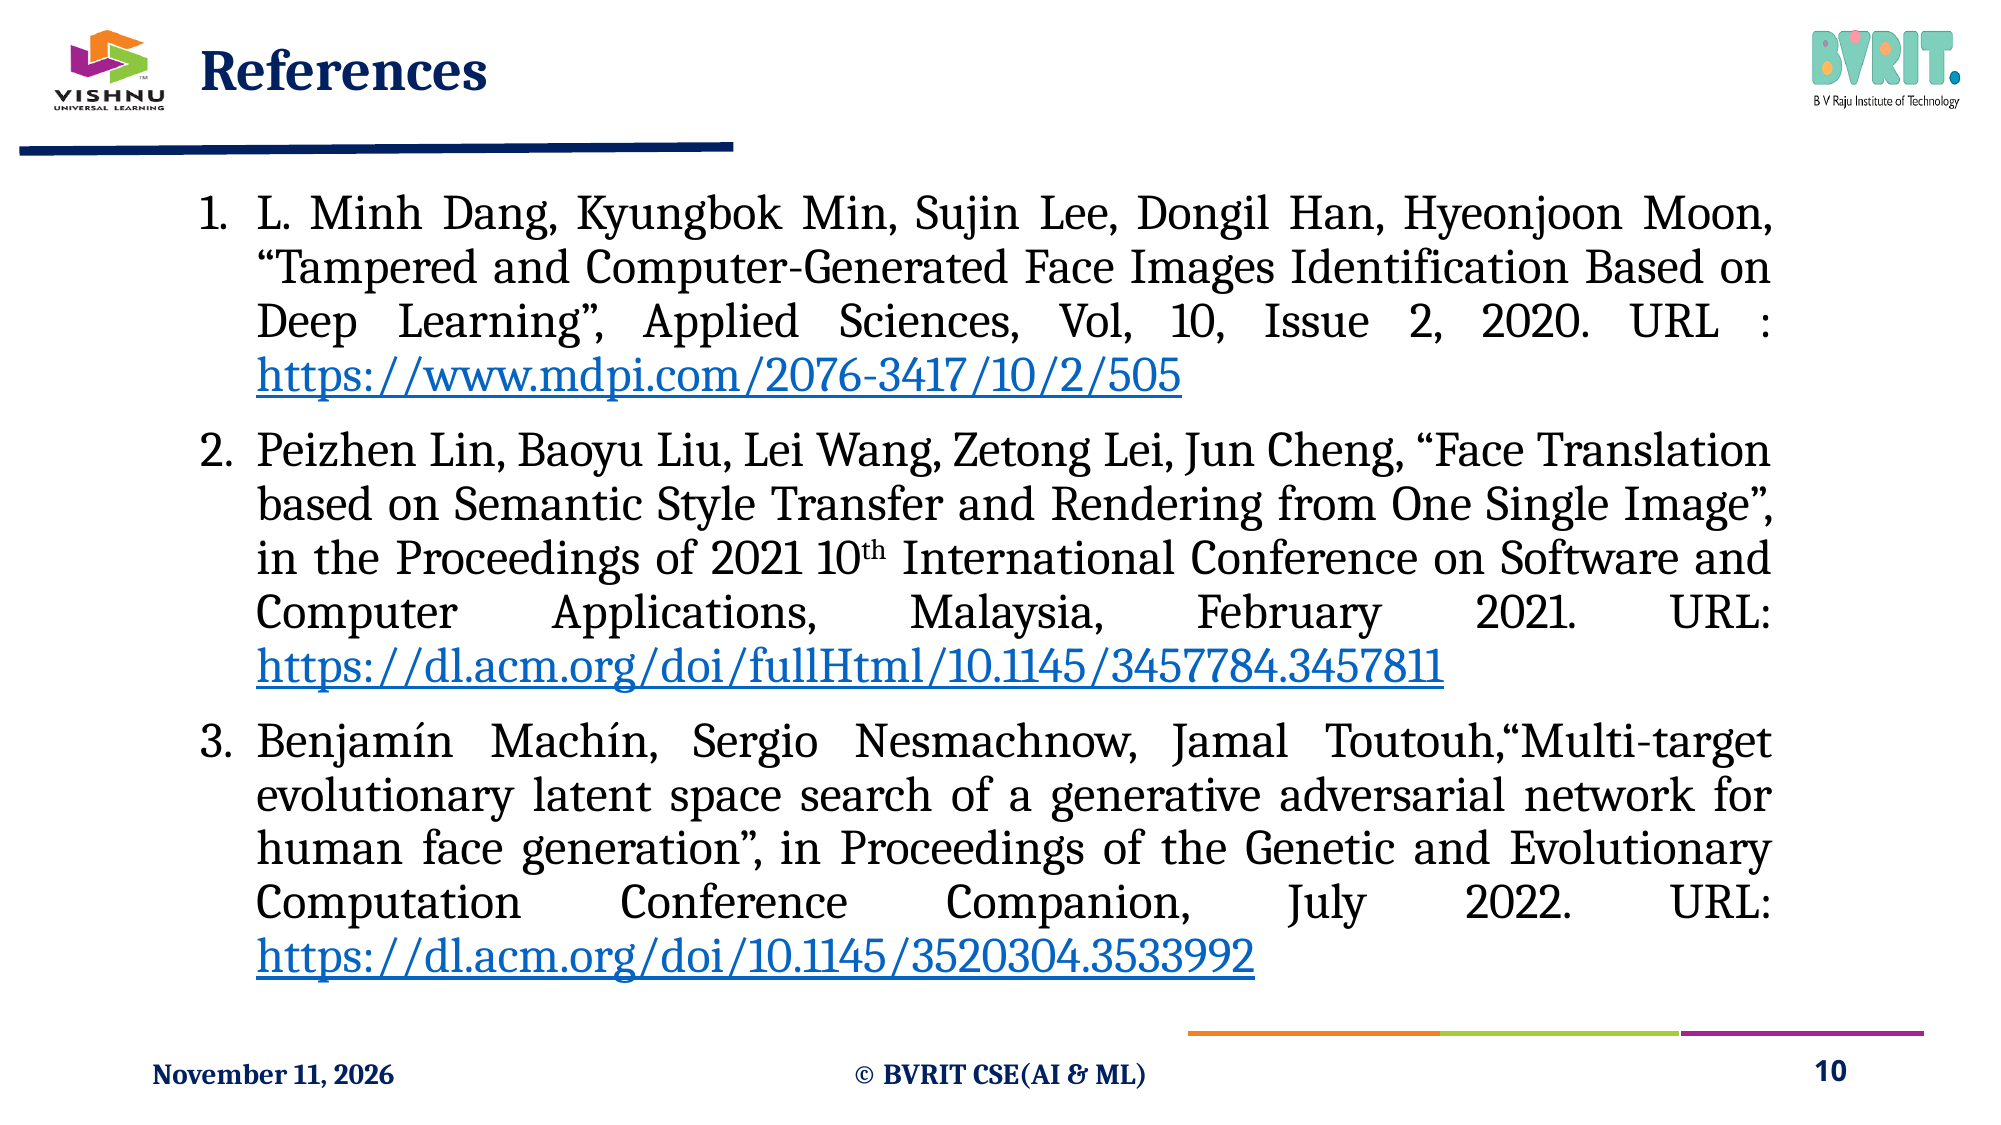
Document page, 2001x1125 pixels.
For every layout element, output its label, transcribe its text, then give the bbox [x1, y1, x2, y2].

picture [1802, 22, 1967, 115]
list L. Minh Dang, Kyungbok Min, Sujin Lee, Dongil Han, Hyeonjoon Moon, “Tampered and Computer-Generated Face Images Identification Based on Deep Learning”, Applied Sciences, Vol, 10, Issue 2, 2020. URL : https://www.mdpi.com/2076-3417/10/2/505 Peizhen Lin, Baoyu Liu, Lei Wang, Zetong Lei, Jun Cheng, “Face Translation based on Semantic Style Transfer and Rendering from One Single Image”, in the Proceedings of 2021 10th International Conference on Software and Computer Applications, Malaysia, February 2021. URL: https://dl.acm.org/doi/fullHtml/10.1145/3457784.3457811 Benjamín Machín, Sergio Nesmachnow, Jamal Toutouh,“Multi-target evolutionary latent space search of a generative adversarial network for human face generation”, in Proceedings of the Genetic and Evolutionary Computation Conference Companion, July 2022. URL: https://dl.acm.org/doi/10.1145/3520304.3533992 [185, 178, 1788, 970]
slide_number 10 [1412, 1042, 1863, 1103]
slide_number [137, 1042, 634, 1103]
title References [185, 22, 1788, 121]
footer © BVRIT CSE(AI & ML) [662, 1042, 1338, 1103]
picture [41, 22, 178, 123]
